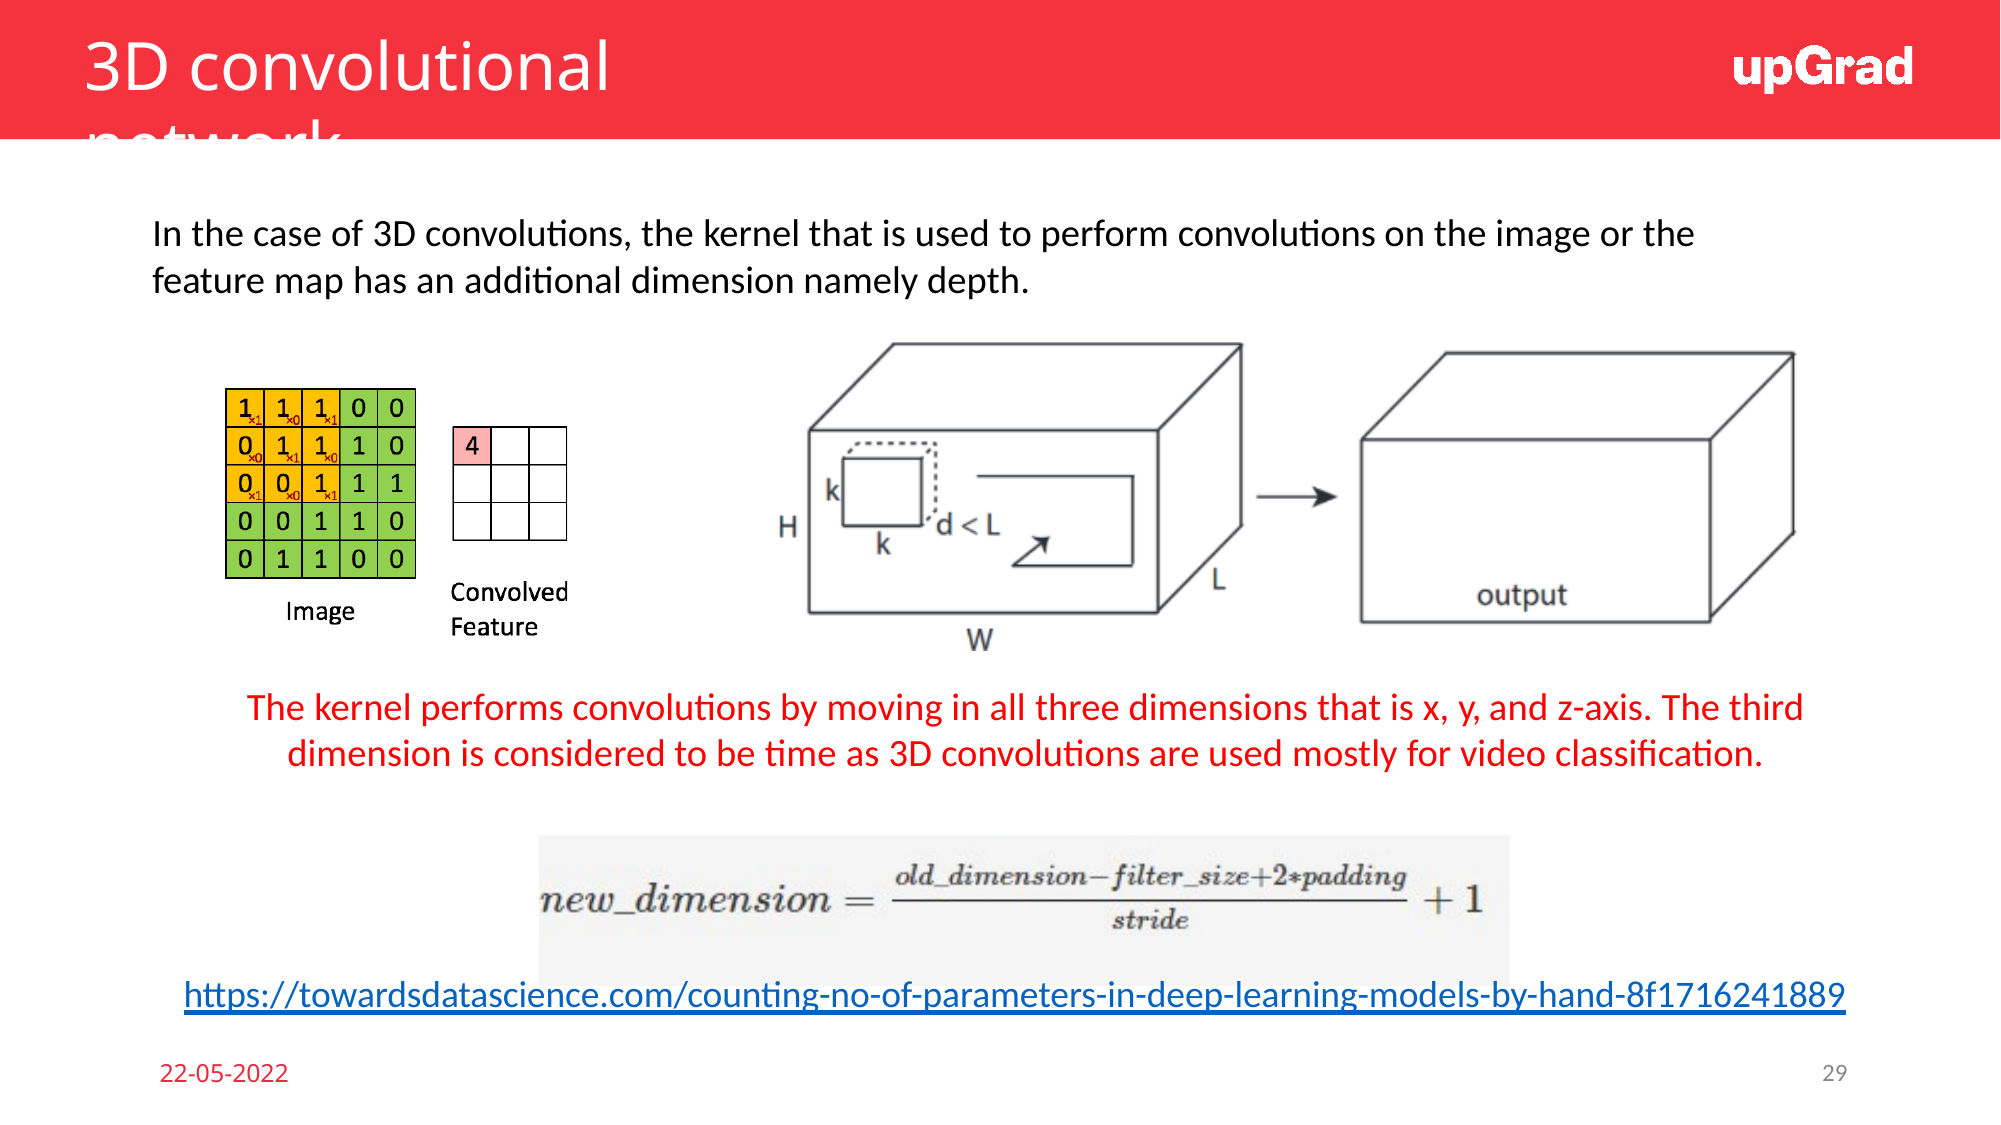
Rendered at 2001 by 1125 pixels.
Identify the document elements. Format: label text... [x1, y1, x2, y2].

title 3D convolutional network [82, 21, 835, 212]
text_box [225, 388, 568, 636]
text_box The kernel performs convolutions by moving in all three dimensions that is x, y, and z-axis. The third dimension is considered to be time as 3D convolutions are used mostly for video classification. [239, 678, 1812, 775]
text_box [779, 342, 1798, 652]
text_box https://towardsdatascience.com/counting-no-of-parameters-in-deep-learning-models-by-hand-8f1716241889 [181, 968, 1863, 1016]
picture [1734, 45, 1913, 94]
text_box 22-05-2022 [157, 1055, 290, 1088]
text_box In the case of 3D convolutions, the kernel that is used to perform convolutions on the image or the feature map has an additional dimension namely depth. [150, 205, 1707, 301]
slide_number 29 [1815, 1060, 1854, 1125]
text_box [538, 835, 1510, 968]
